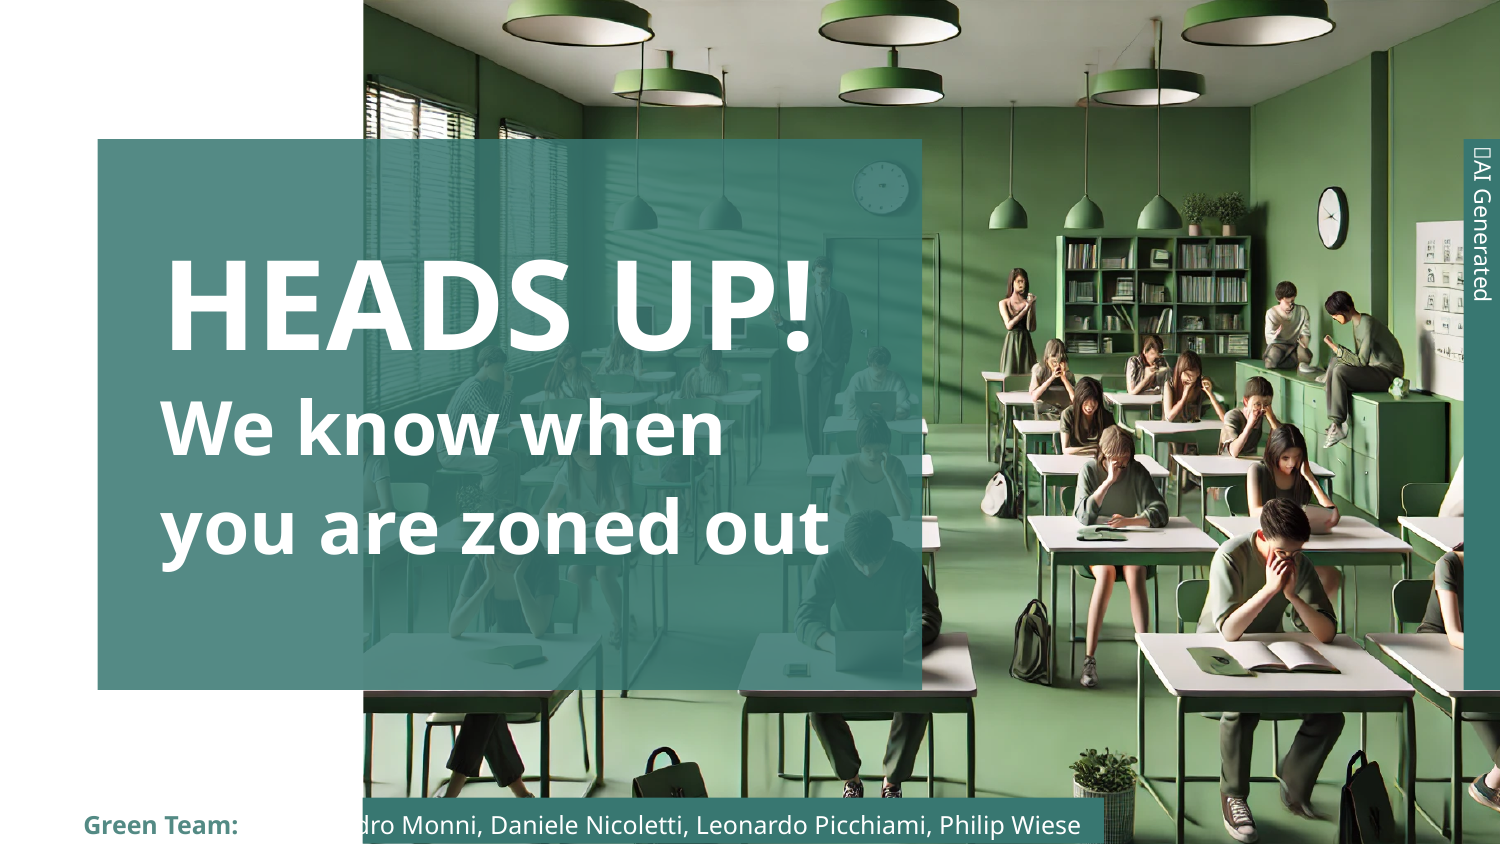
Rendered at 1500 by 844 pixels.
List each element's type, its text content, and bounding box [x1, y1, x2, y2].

title HEADS UP! [146, 210, 357, 371]
picture [362, 0, 1500, 844]
text_box [97, 139, 357, 690]
text_box Green Team: Alessandro Monni, Daniele Nicoletti, Leonardo Picchiami, Philip Wiese [39, 787, 357, 844]
text_box We know when you are zoned out [145, 373, 357, 579]
